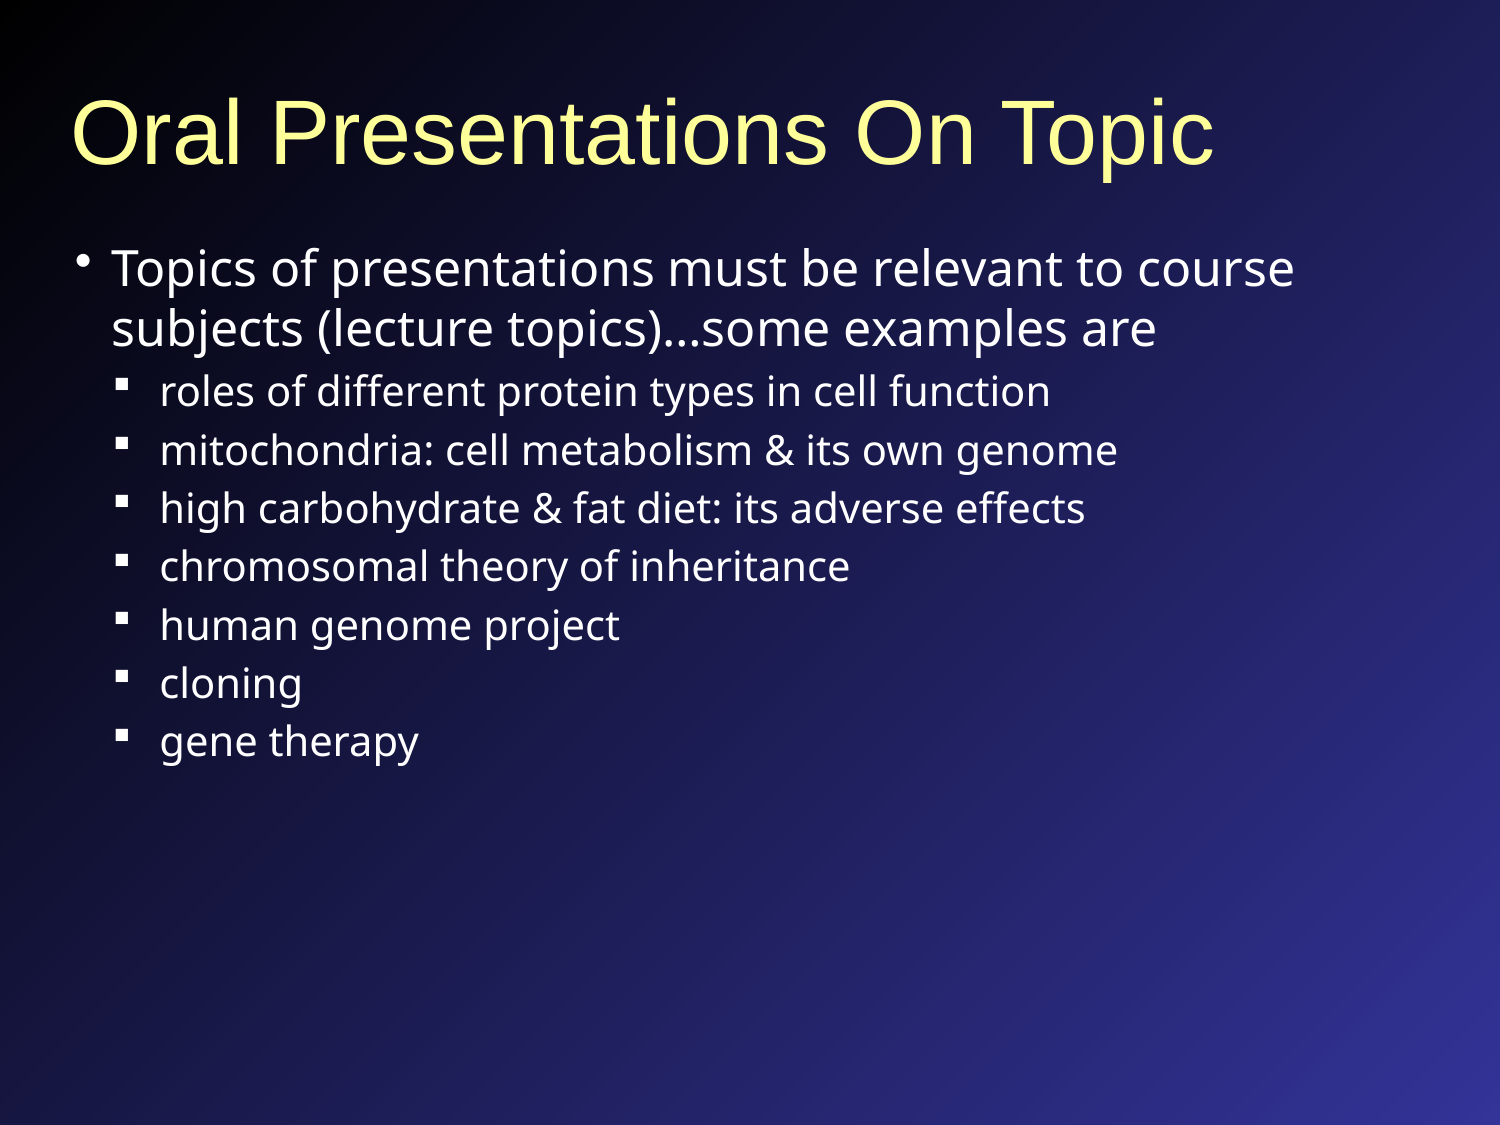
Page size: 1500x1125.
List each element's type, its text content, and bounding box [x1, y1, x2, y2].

list Topics of presentations must be relevant to course subjects (lecture topics)…some examples are roles of different protein types in cell function mitochondria: cell metabolism & its own genome high carbohydrate & fat diet: its adverse effects chromosomal theory of inheritance human genome project cloning gene therapy [59, 228, 1437, 1006]
title Oral Presentations On Topic [55, 65, 1435, 192]
